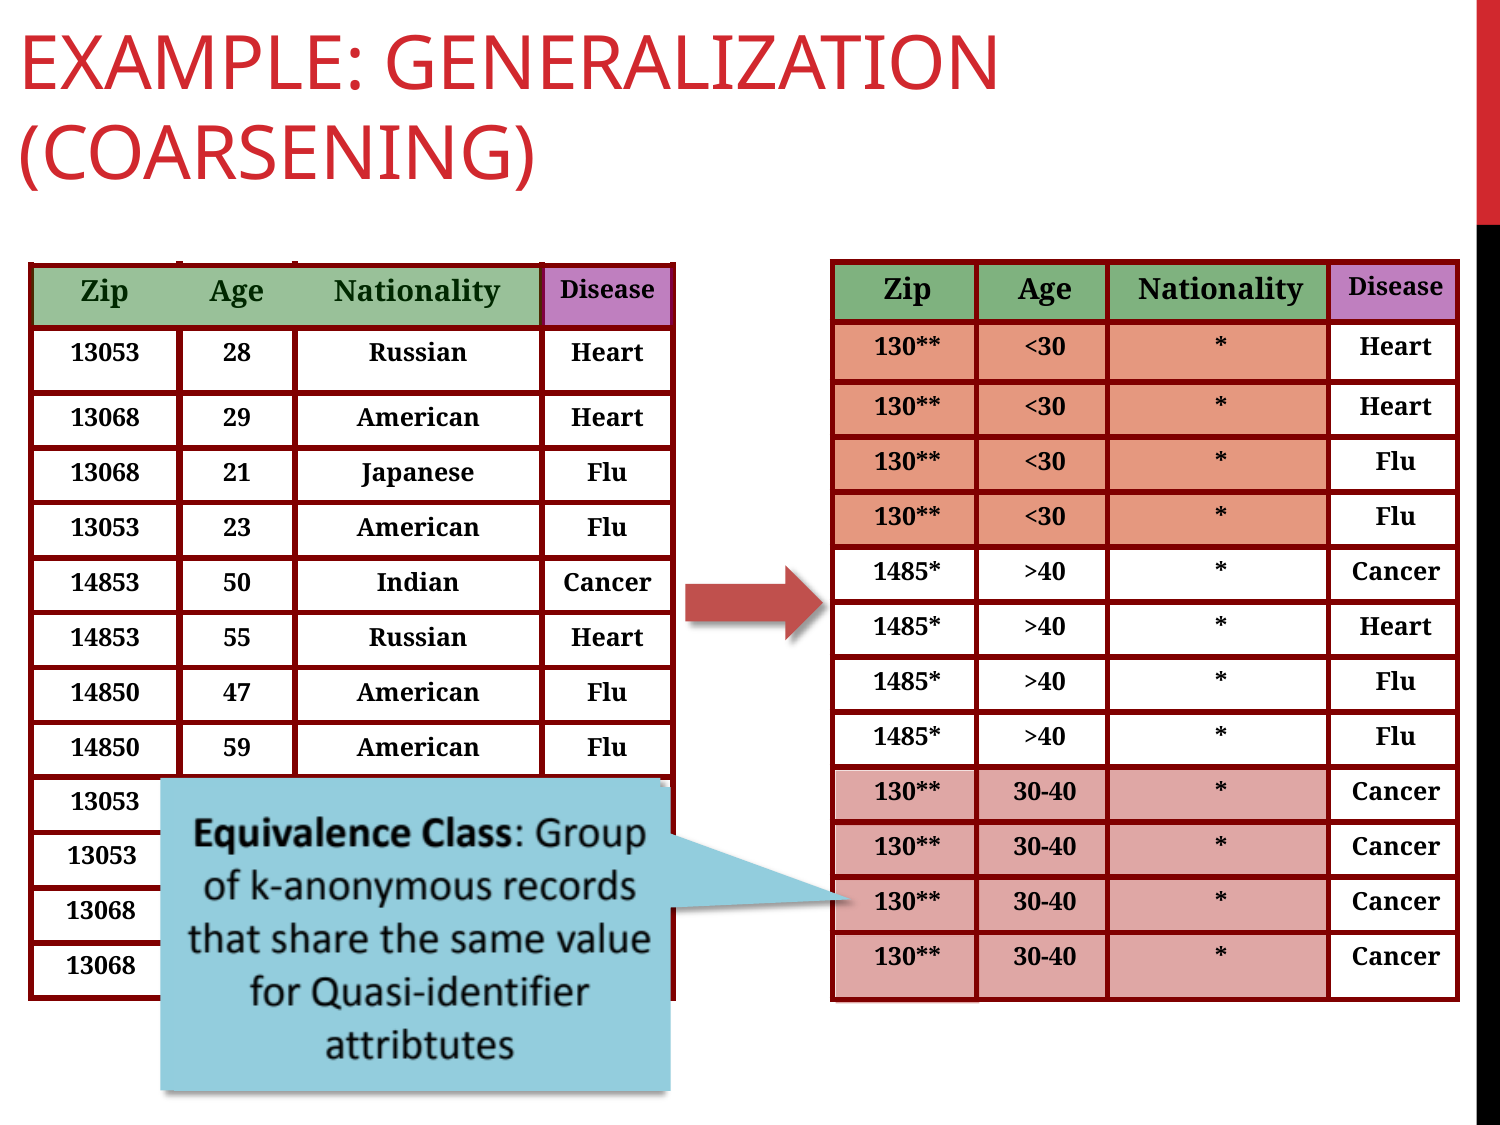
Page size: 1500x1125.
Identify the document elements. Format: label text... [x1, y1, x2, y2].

table_cell * [1110, 325, 1326, 379]
table_cell Flu [1331, 440, 1455, 489]
table_cell Flu [1331, 715, 1455, 764]
table_cell * [1110, 605, 1326, 654]
table_cell * [1110, 825, 1326, 874]
table_cell Cancer [1331, 935, 1455, 997]
table_cell Flu [542, 670, 673, 720]
table_cell Cancer [1331, 770, 1455, 819]
table_cell Cancer [1331, 825, 1455, 874]
table_cell Heart [542, 615, 673, 665]
table_cell 50 [180, 561, 295, 610]
table_header Age [979, 265, 1105, 319]
table_cell Cancer [1331, 880, 1455, 930]
table_cell * [1110, 660, 1326, 709]
table_cell 14850 [31, 670, 180, 720]
table_cell Heart [1331, 325, 1455, 379]
table_cell Japanese [295, 451, 542, 500]
table_cell * [1110, 495, 1326, 544]
table_header [31, 268, 542, 325]
table_cell 1485* [835, 715, 974, 764]
table_cell 13053 [31, 780, 156, 830]
table_cell 13068 [31, 396, 180, 445]
table_cell 28 [180, 331, 295, 390]
table_cell Heart [542, 331, 673, 390]
table_cell * [1110, 550, 1326, 599]
table_cell <30 [979, 495, 1105, 544]
table_header Nationality [1110, 265, 1326, 319]
table_cell 130** [835, 325, 974, 379]
table_cell Cancer [1331, 550, 1455, 599]
table_cell 130** [865, 880, 974, 930]
title Example: Generalization (Coarsening) [16, 4, 1322, 195]
table_cell 14853 [31, 615, 180, 665]
table_cell * [1110, 770, 1326, 819]
text_box [156, 773, 865, 1104]
table_cell 29 [180, 396, 295, 445]
text_box 13068 [64, 947, 147, 980]
table_cell Cancer [542, 561, 673, 610]
table_cell 13068 [31, 451, 180, 500]
table_cell 130** [835, 495, 974, 544]
table_cell American [295, 725, 542, 773]
table_cell 1485* [835, 660, 974, 709]
table_cell Flu [542, 505, 673, 555]
table_cell 130** [865, 825, 974, 874]
table_cell 1485* [835, 550, 974, 599]
table_cell Russian [295, 615, 542, 665]
table_cell <30 [979, 325, 1105, 379]
table_cell >40 [979, 715, 1105, 764]
table_cell * [1110, 385, 1326, 434]
table_cell American [295, 505, 542, 555]
table_cell American [295, 396, 542, 445]
text_box 13053 [65, 837, 146, 870]
table_cell 13053 [31, 505, 180, 555]
text_box [685, 565, 823, 641]
text_box 13068 [64, 892, 147, 925]
text_box [681, 561, 837, 654]
table_cell 130** [865, 935, 974, 997]
table_cell 30-40 [979, 770, 1105, 819]
table_header Disease [542, 268, 673, 325]
table_cell * [1110, 880, 1326, 930]
table_cell >40 [979, 550, 1105, 599]
table_cell 23 [180, 505, 295, 555]
table_cell 30-40 [979, 935, 1105, 997]
table_cell 30-40 [979, 880, 1105, 930]
table_cell <30 [979, 385, 1105, 434]
table_cell 13053 [31, 331, 180, 390]
table_cell Flu [542, 725, 673, 773]
table_cell Heart [1331, 385, 1455, 434]
table_cell >40 [979, 660, 1105, 709]
table_cell Flu [542, 451, 673, 500]
table_cell 130** [835, 385, 974, 434]
table_cell 130** [835, 770, 974, 819]
table_cell >40 [979, 605, 1105, 654]
table_cell * [1110, 715, 1326, 764]
table_cell 59 [180, 725, 295, 773]
table_cell 55 [180, 615, 295, 665]
table_cell Heart [1331, 605, 1455, 654]
table_cell 21 [180, 451, 295, 500]
table_cell <30 [979, 440, 1105, 489]
table_header Disease [1331, 265, 1455, 319]
table_cell 1485* [837, 605, 974, 654]
table_cell Russian [295, 331, 542, 390]
table_cell * [1110, 935, 1326, 997]
picture [173, 786, 672, 1091]
table_cell Heart [542, 396, 673, 445]
table_cell 47 [180, 670, 295, 720]
table_cell 30-40 [979, 825, 1105, 874]
table_cell 130** [835, 440, 974, 489]
text_box [680, 836, 852, 908]
table_cell Indian [295, 561, 542, 610]
table_cell American [295, 670, 542, 720]
table_cell 14853 [31, 561, 180, 610]
table_cell * [1110, 440, 1326, 489]
text_box [160, 777, 661, 1091]
table_header Zip [835, 265, 974, 319]
table_cell 14850 [31, 725, 180, 774]
table_cell Flu [1331, 660, 1455, 709]
table_cell Flu [1331, 495, 1455, 544]
